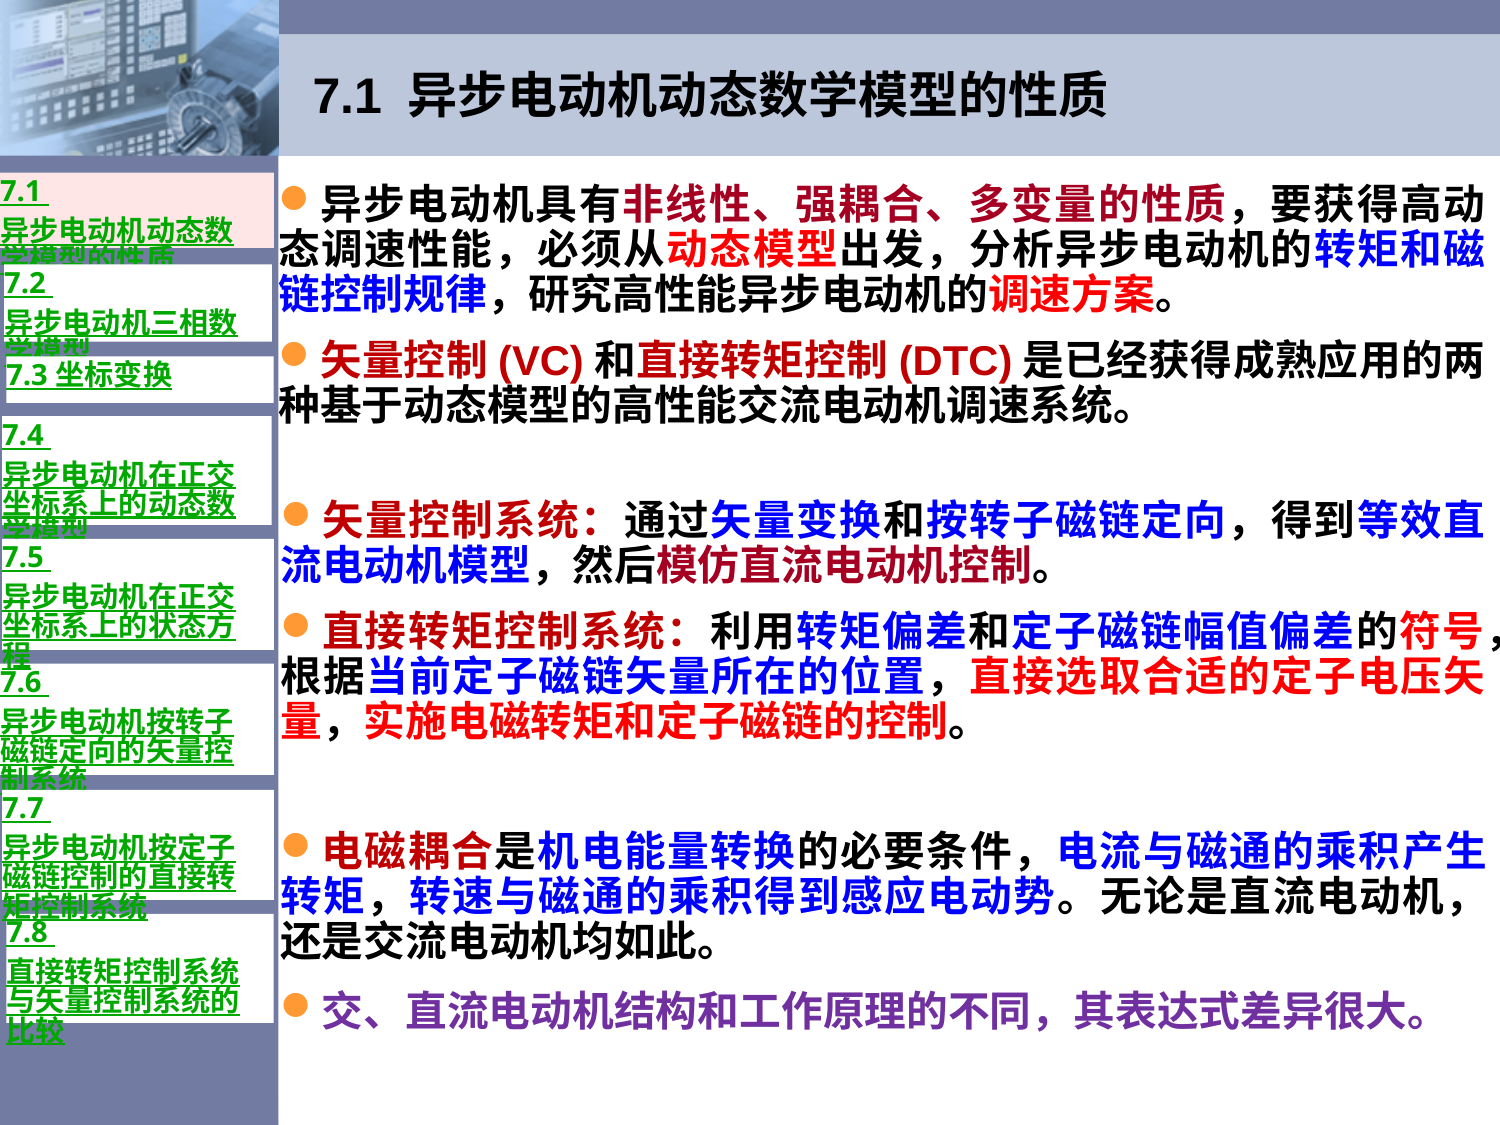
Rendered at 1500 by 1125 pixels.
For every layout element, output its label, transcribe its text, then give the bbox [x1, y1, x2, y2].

picture [0, 0, 279, 155]
text_box 电磁耦合是机电能量转换的必要条件，电流与磁通的乘积产生转矩，转速与磁通的乘积得到感应电动势。无论是直流电动机，还是交流电动机均如此。 交、直流电动机结构和工作原理的不同，其表达式差异很大。 [280, 830, 1500, 1069]
text_box 7.6 异步电动机按转子磁链定向的矢量控制系统 [0, 663, 274, 775]
text_box 7.4 异步电动机在正交坐标系上的动态数学模型 [2, 416, 272, 525]
text_box 7.2 异步电动机三相数学模型 [4, 264, 272, 342]
text_box 7.1 异步电动机动态数学模型的性质 [0, 172, 274, 248]
text_box 矢量控制系统：通过矢量变换和按转子磁链定向，得到等效直流电动机模型，然后模仿直流电动机控制。 直接转矩控制系统：利用转矩偏差和定子磁链幅值偏差的符号，根据当前定子磁链矢量所在的位置，直接选取合适的定子电压矢量，实施电磁转矩和定子磁链的控制。 [280, 499, 1500, 754]
text_box 7.3 坐标变换 [6, 356, 274, 403]
title 7.1 异步电动机动态数学模型的性质 [312, 35, 1500, 159]
text_box 7.5 异步电动机在正交坐标系上的状态方程 [2, 538, 274, 650]
text_box 7.7 异步电动机按定子磁链控制的直接转矩控制系统 [2, 789, 274, 900]
text_box 异步电动机具有非线性、强耦合、多变量的性质，要获得高动态调速性能，必须从动态模型出发，分析异步电动机的转矩和磁链控制规律，研究高性能异步电动机的调速方案。 矢量控制(VC)和直接转矩控制(DTC)是已经获得成熟应用的两种基于动态模型的高性能交流电动机调速系统。 [278, 183, 1500, 473]
text_box 7.8 直接转矩控制系统与矢量控制系统的比较 [6, 913, 274, 1023]
